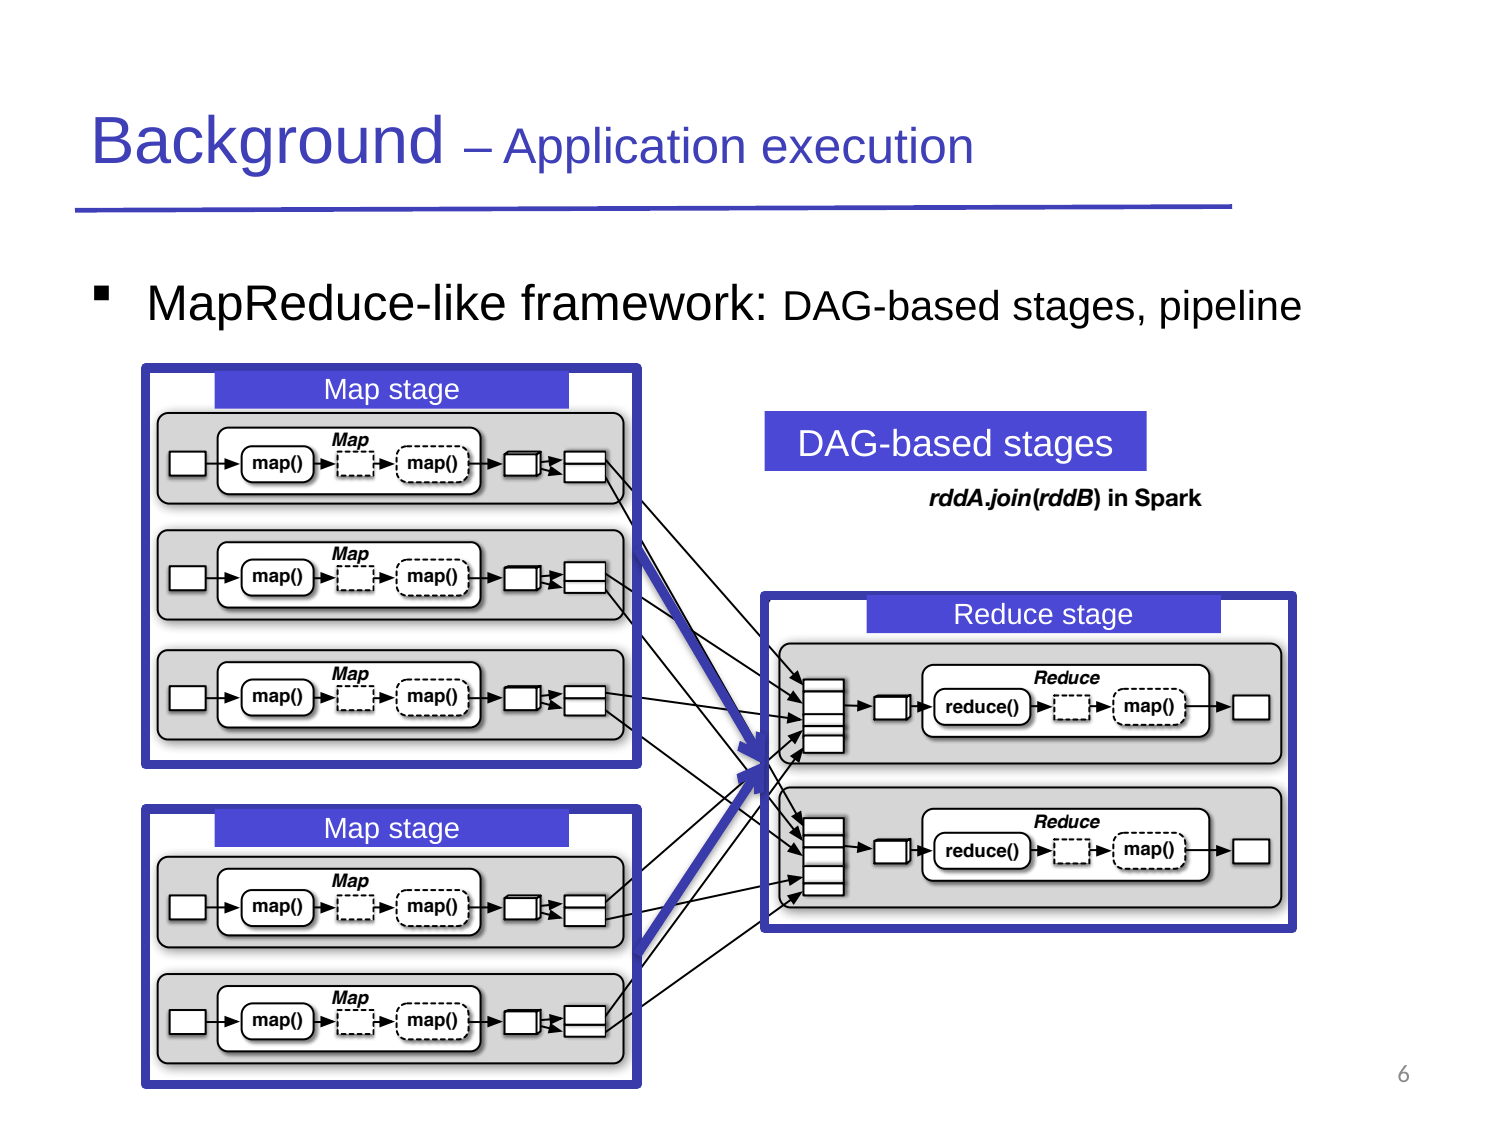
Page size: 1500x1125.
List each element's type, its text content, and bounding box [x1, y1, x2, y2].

title Background – Application execution [75, 67, 1425, 207]
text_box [636, 761, 765, 955]
list MapReduce-like framework: DAG-based stages, pipeline [75, 262, 1408, 1005]
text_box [636, 547, 765, 761]
slide_number 6 [1074, 1042, 1425, 1103]
picture [143, 365, 1299, 1087]
